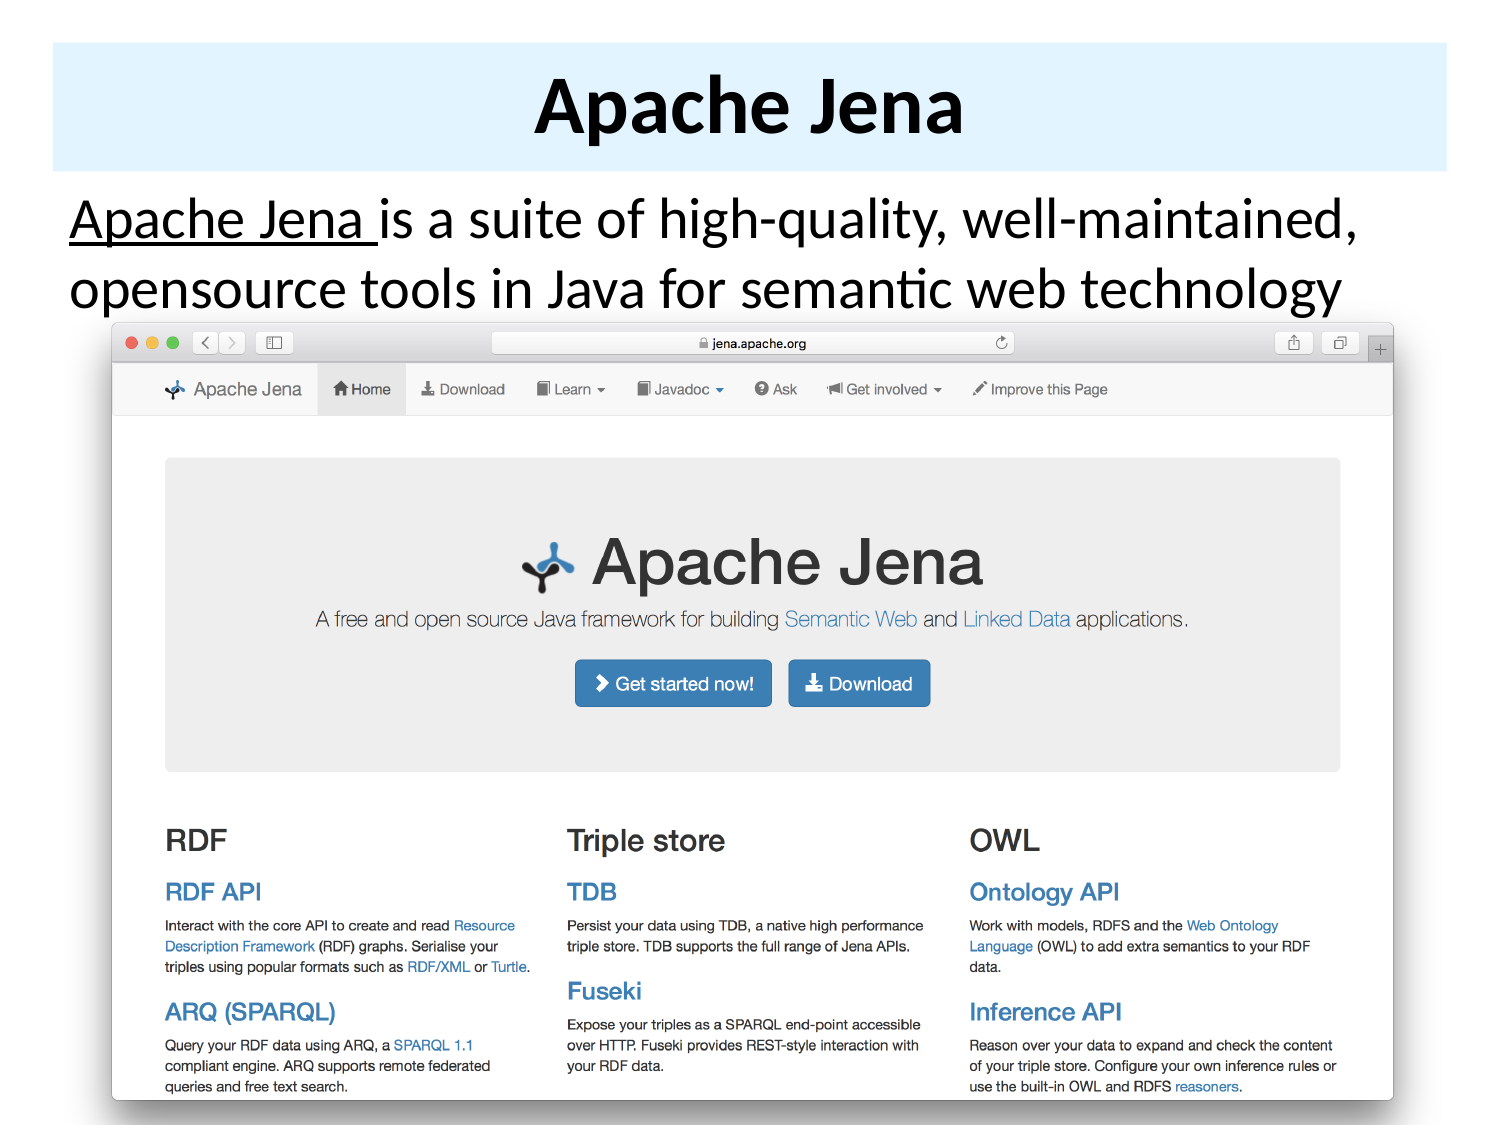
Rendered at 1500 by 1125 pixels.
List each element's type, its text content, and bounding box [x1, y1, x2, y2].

title Apache Jena [53, 42, 1447, 172]
picture [54, 290, 1451, 1125]
list Apache Jena is a suite of high-quality, well-maintained, opensource tools in Java for semantic web technology [54, 172, 1425, 290]
